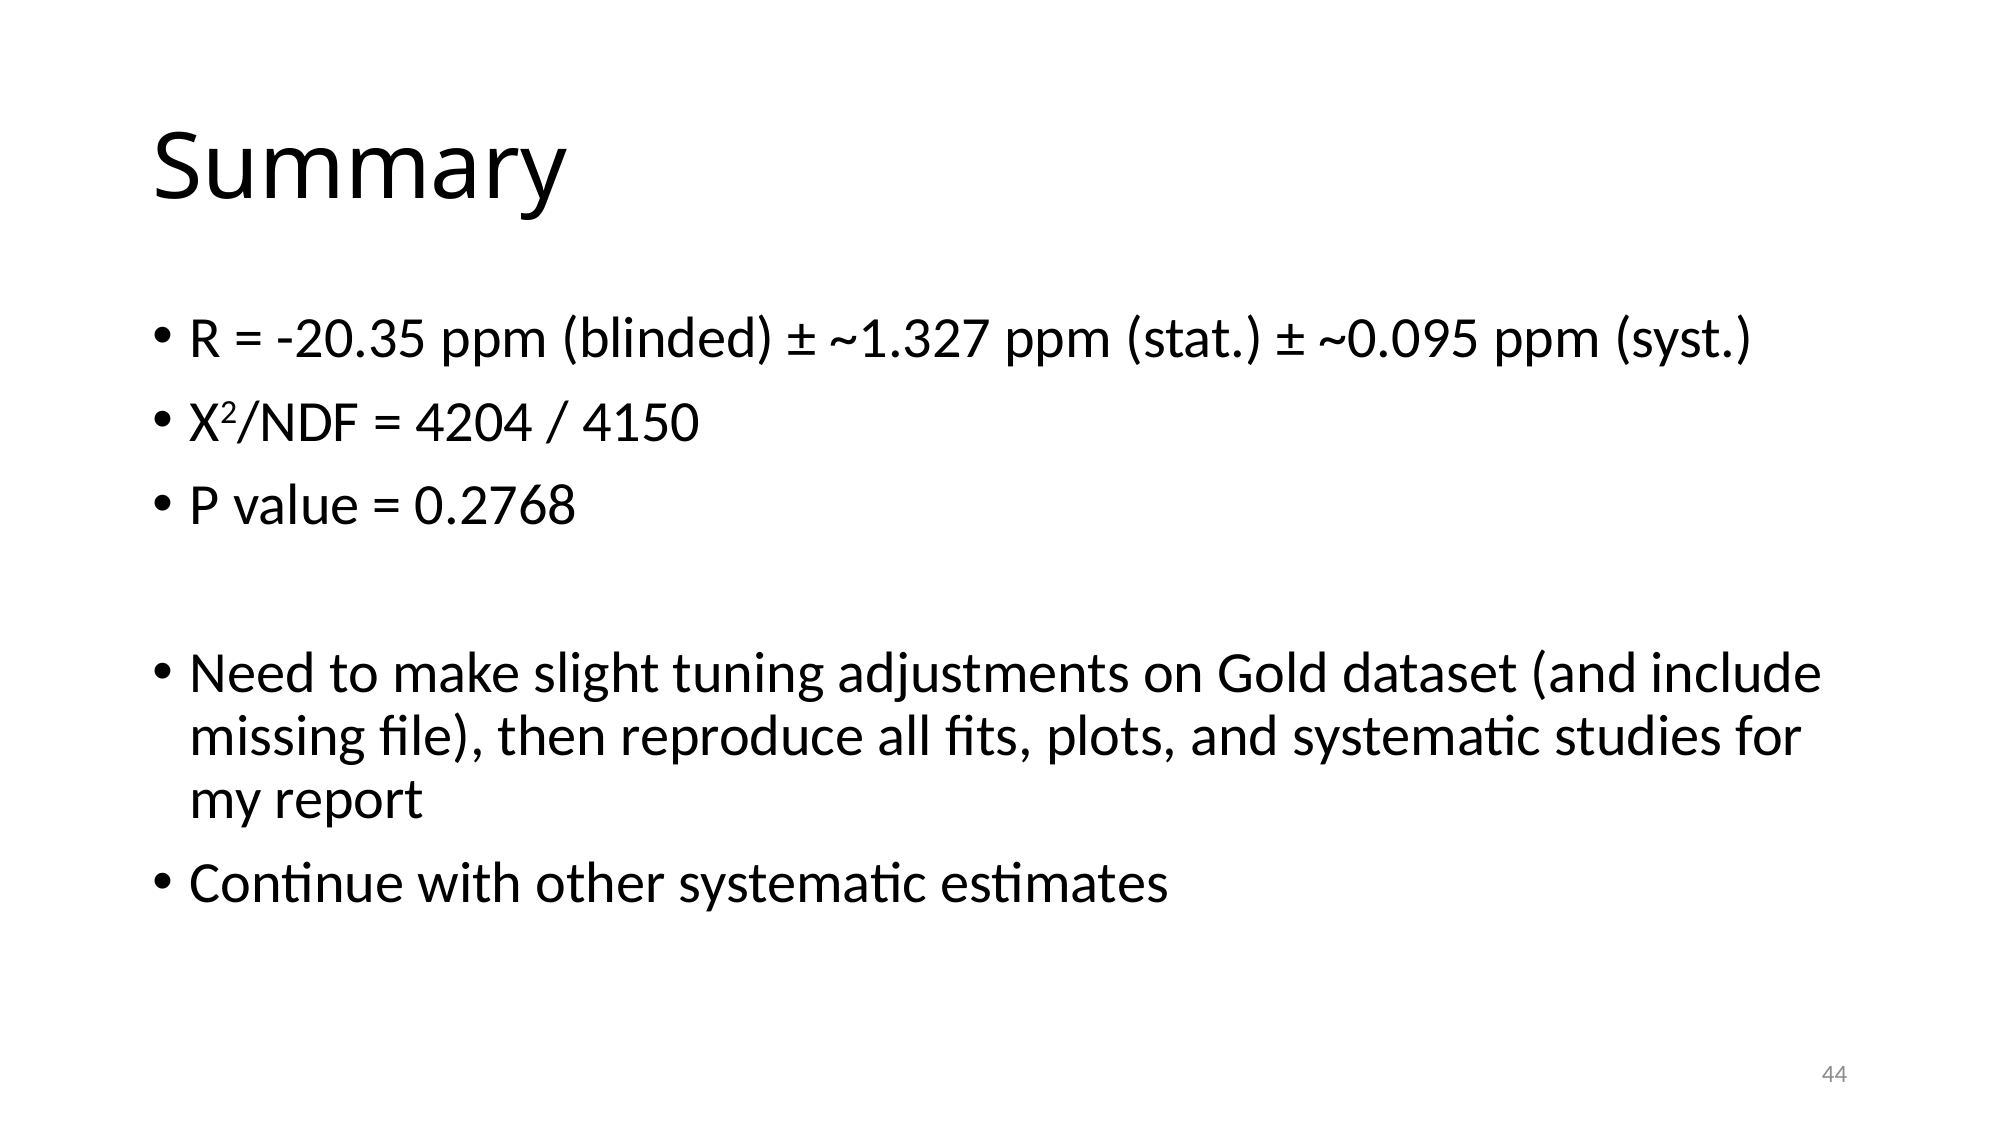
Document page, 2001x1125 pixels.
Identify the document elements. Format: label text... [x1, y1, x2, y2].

title Summary [137, 59, 1863, 278]
slide_number 44 [1412, 1042, 1863, 1103]
list R = -20.35 ppm (blinded) ± ~1.327 ppm (stat.) ± ~0.095 ppm (syst.) Χ2/NDF = 4204 / 4150 P value = 0.2768 Need to make slight tuning adjustments on Gold dataset (and include missing file), then reproduce all fits, plots, and systematic studies for my report Continue with other systematic estimates [137, 299, 1863, 1014]
